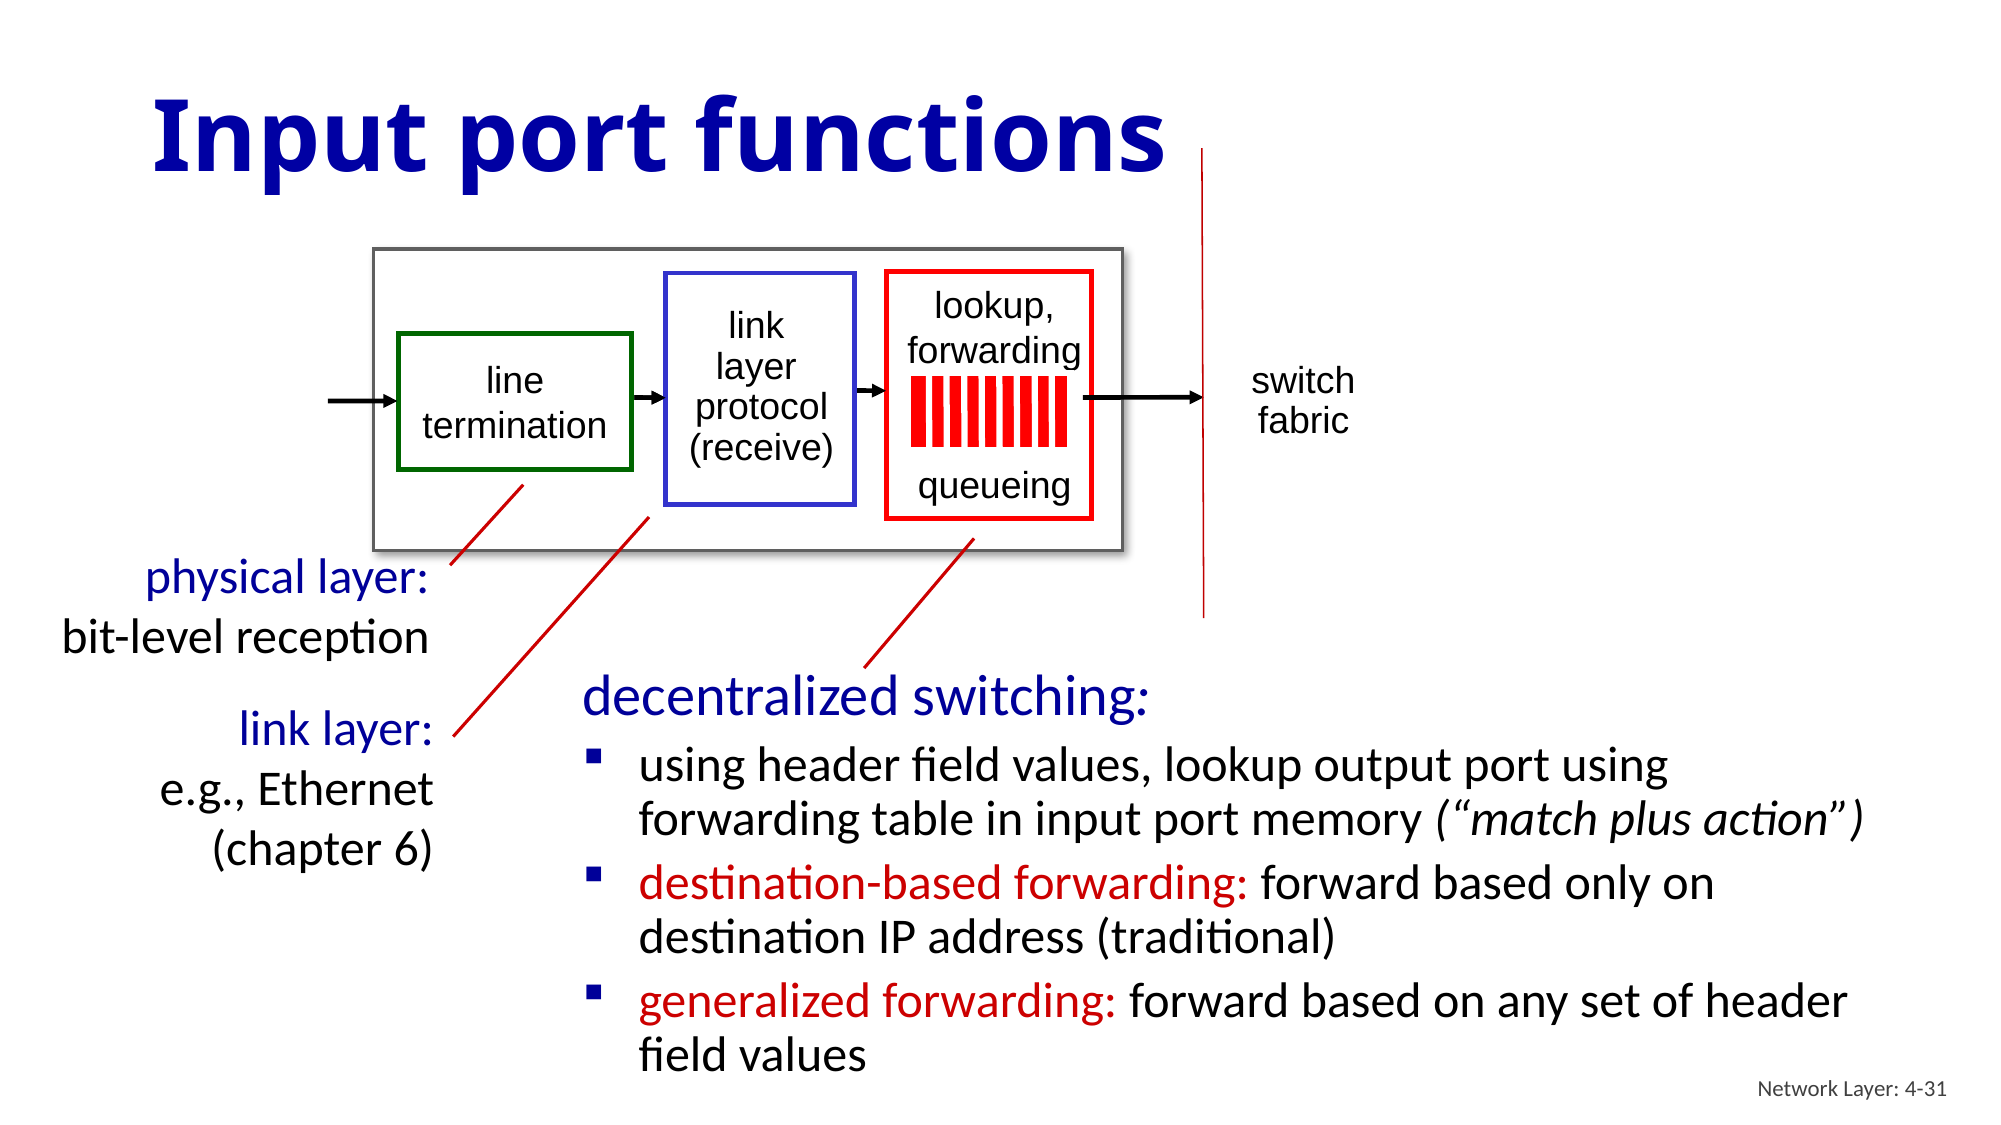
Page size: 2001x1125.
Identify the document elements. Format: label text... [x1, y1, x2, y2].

text_box [1097, 391, 1202, 404]
slide_number Network Layer: 4-31 [1512, 1056, 1963, 1117]
text_box switch fabric [1216, 333, 1391, 470]
text_box physical layer: bit-level reception [46, 535, 142, 671]
text_box decentralized switching: using header field values, lookup output port using forwarding table in input port memory (“match plus action”) destination-based forwarding: forward based only on destination IP address (traditional) generalized forwarding: forward based on any set of header field values [567, 657, 1911, 1096]
text_box [886, 271, 1092, 519]
text_box lookup, forwarding queueing [892, 273, 1097, 514]
title Input port functions [137, 65, 1863, 213]
text_box [855, 391, 1123, 551]
text_box [373, 249, 1123, 397]
text_box [857, 384, 887, 397]
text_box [907, 373, 1071, 450]
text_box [142, 272, 855, 885]
